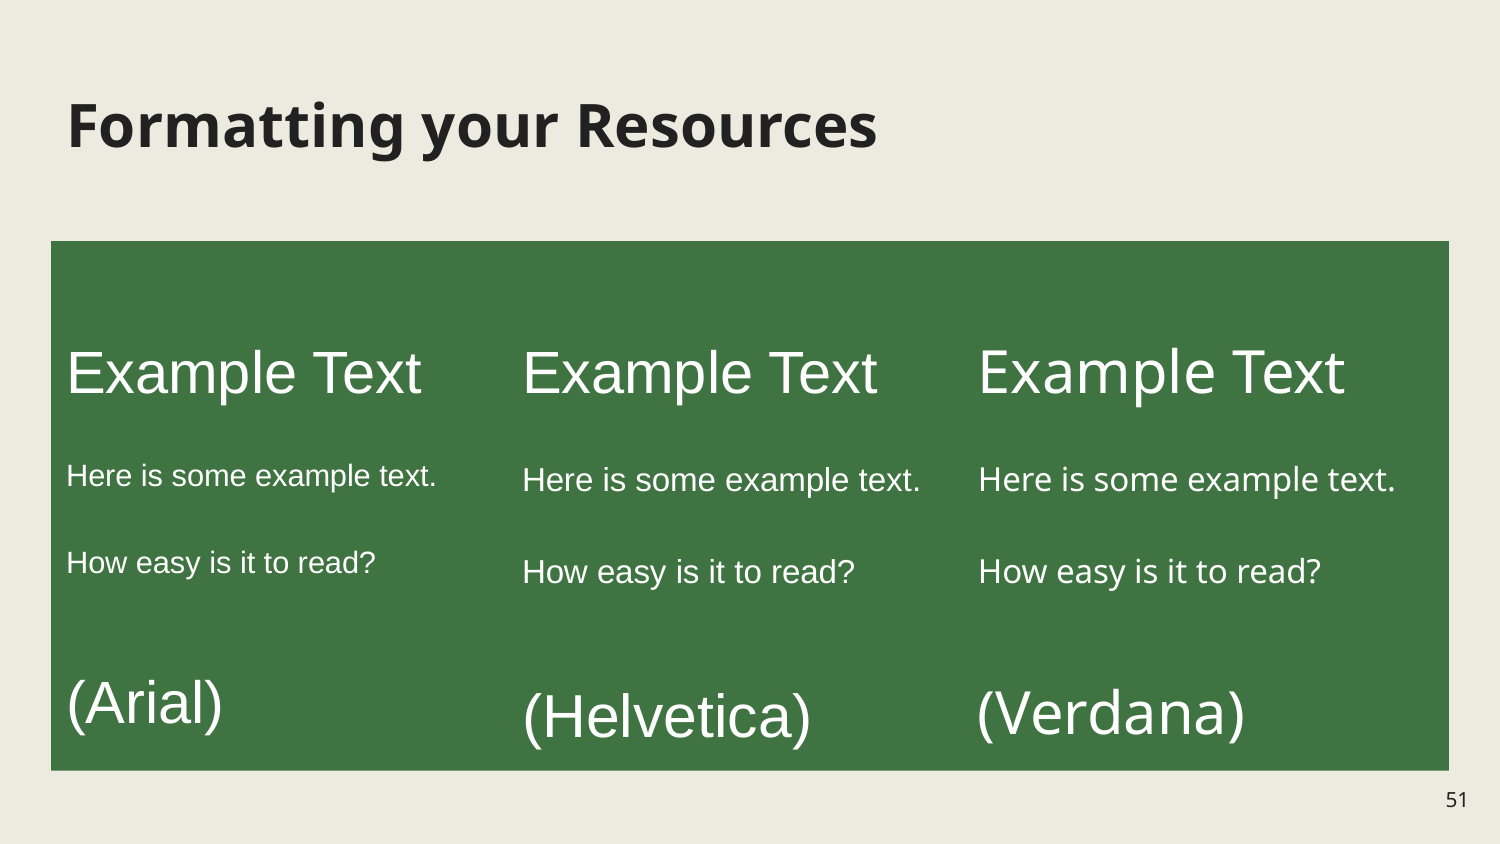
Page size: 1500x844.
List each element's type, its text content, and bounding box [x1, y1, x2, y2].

slide_number 51 [1394, 769, 1484, 834]
list Example Text Here is some example text. How easy is it to read? (Arial) Example Text Here is some example text. How easy is it to read? (Helvetica) Example Text Here is some example text. How easy is it to read? (Verdana) [51, 241, 1449, 771]
title Formatting your Resources [51, 72, 1449, 176]
